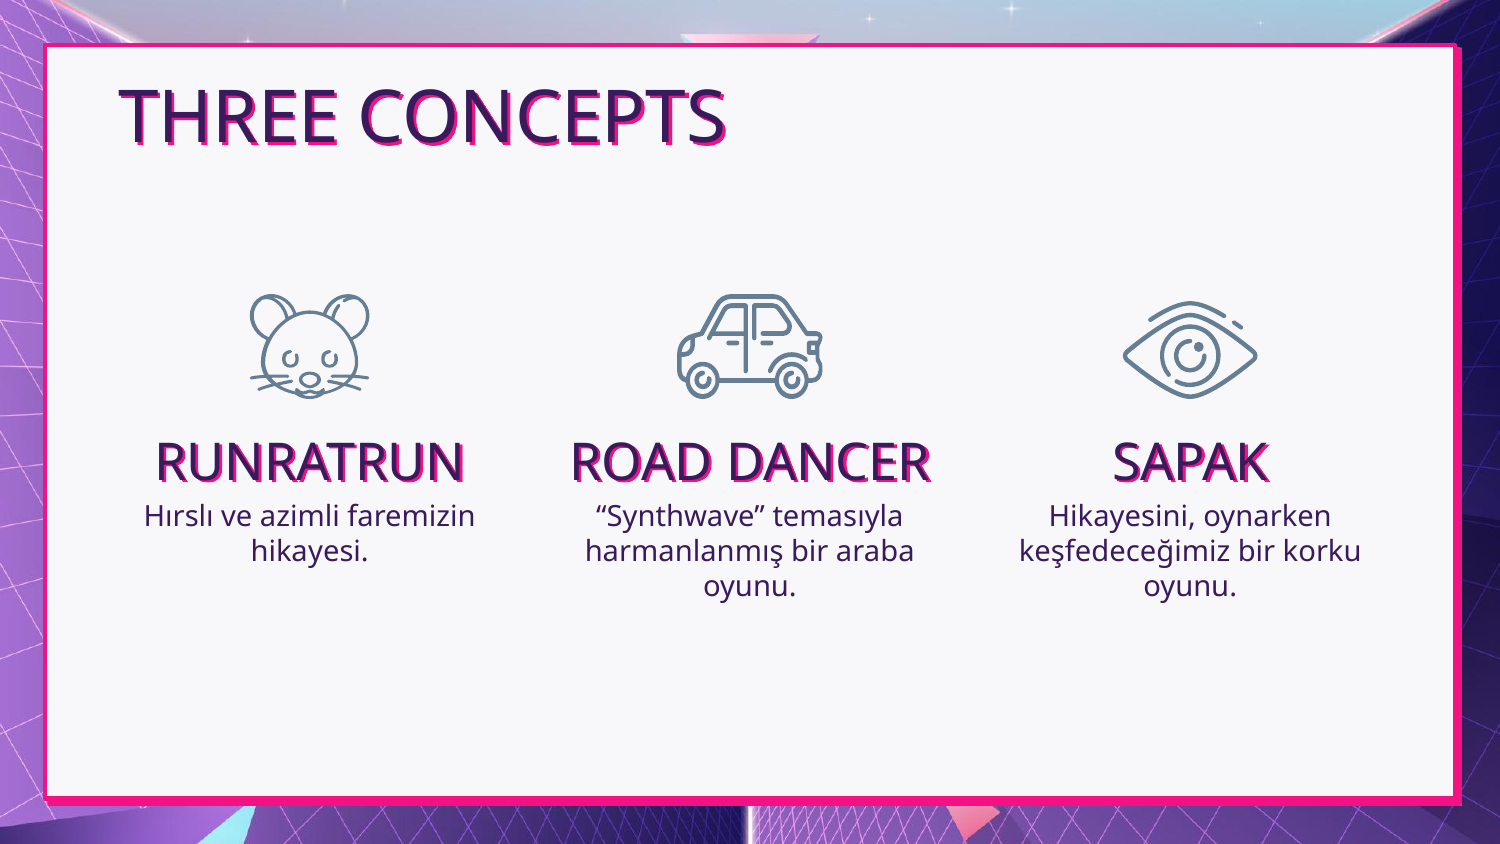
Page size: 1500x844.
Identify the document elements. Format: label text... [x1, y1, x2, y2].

subtitle Hikayesini, oynarken keşfedeceğimiz bir korku oyunu. [998, 496, 1382, 602]
subtitle Hırslı ve azimli faremizin hikayesi. [118, 496, 502, 602]
title SAPAK [998, 421, 1382, 496]
title THREE CONCEPTS [118, 69, 1382, 145]
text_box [248, 293, 371, 400]
title RUNRATRUN [118, 421, 502, 496]
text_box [676, 293, 824, 400]
picture [0, 0, 1500, 844]
title ROAD DANCER [558, 421, 942, 496]
subtitle “Synthwave” temasıyla harmanlanmış bir araba oyunu. [558, 496, 942, 602]
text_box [1122, 300, 1258, 400]
